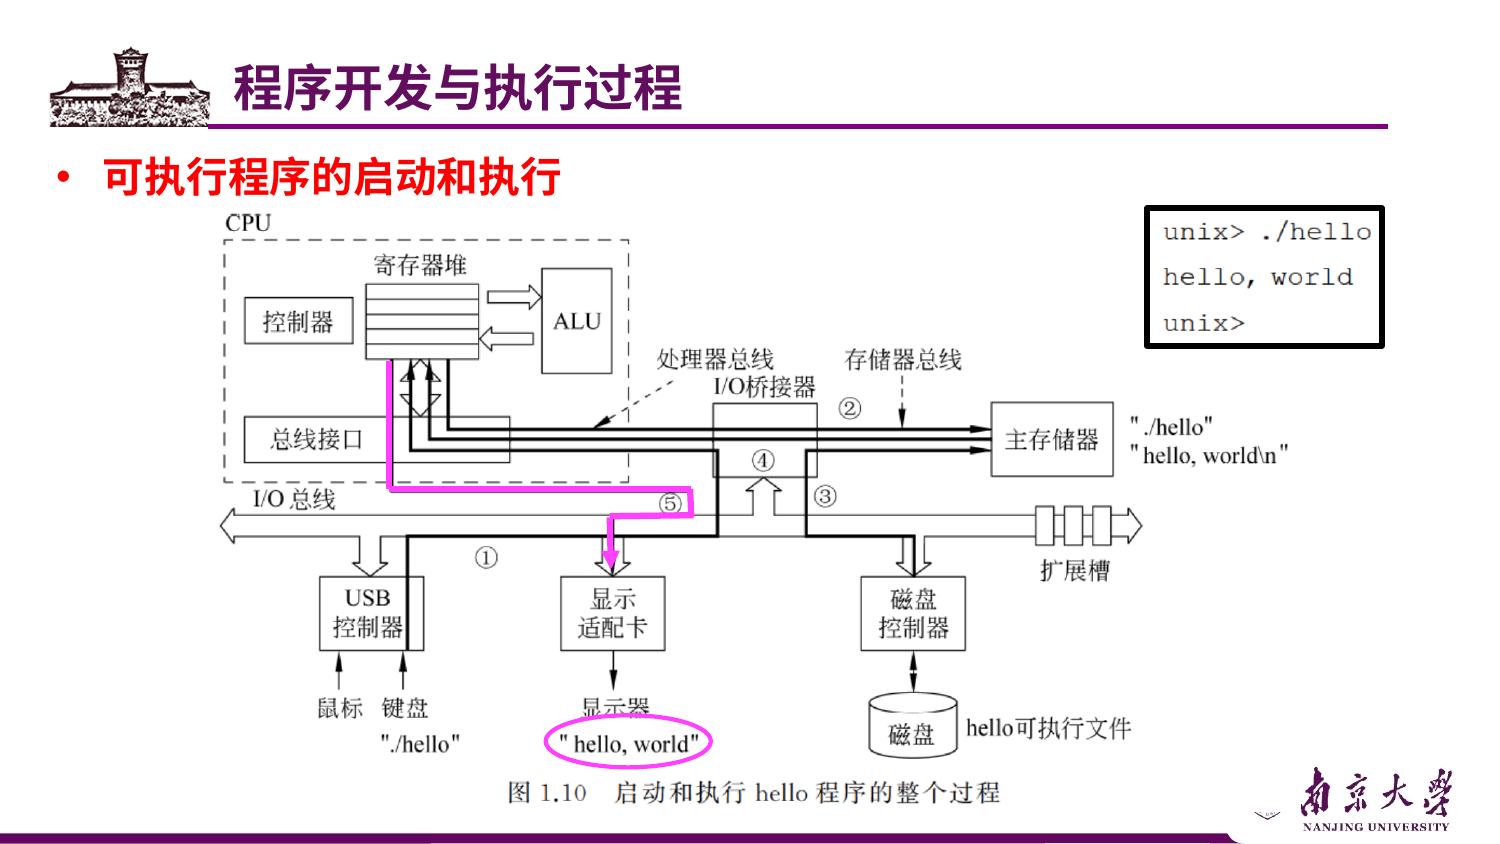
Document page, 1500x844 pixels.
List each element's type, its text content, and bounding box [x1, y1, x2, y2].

text_box 程序开发与执行过程 [218, 48, 1400, 124]
picture [37, 42, 216, 127]
text_box 可执行程序的启动和执行 [41, 143, 1424, 209]
picture [211, 205, 1452, 833]
